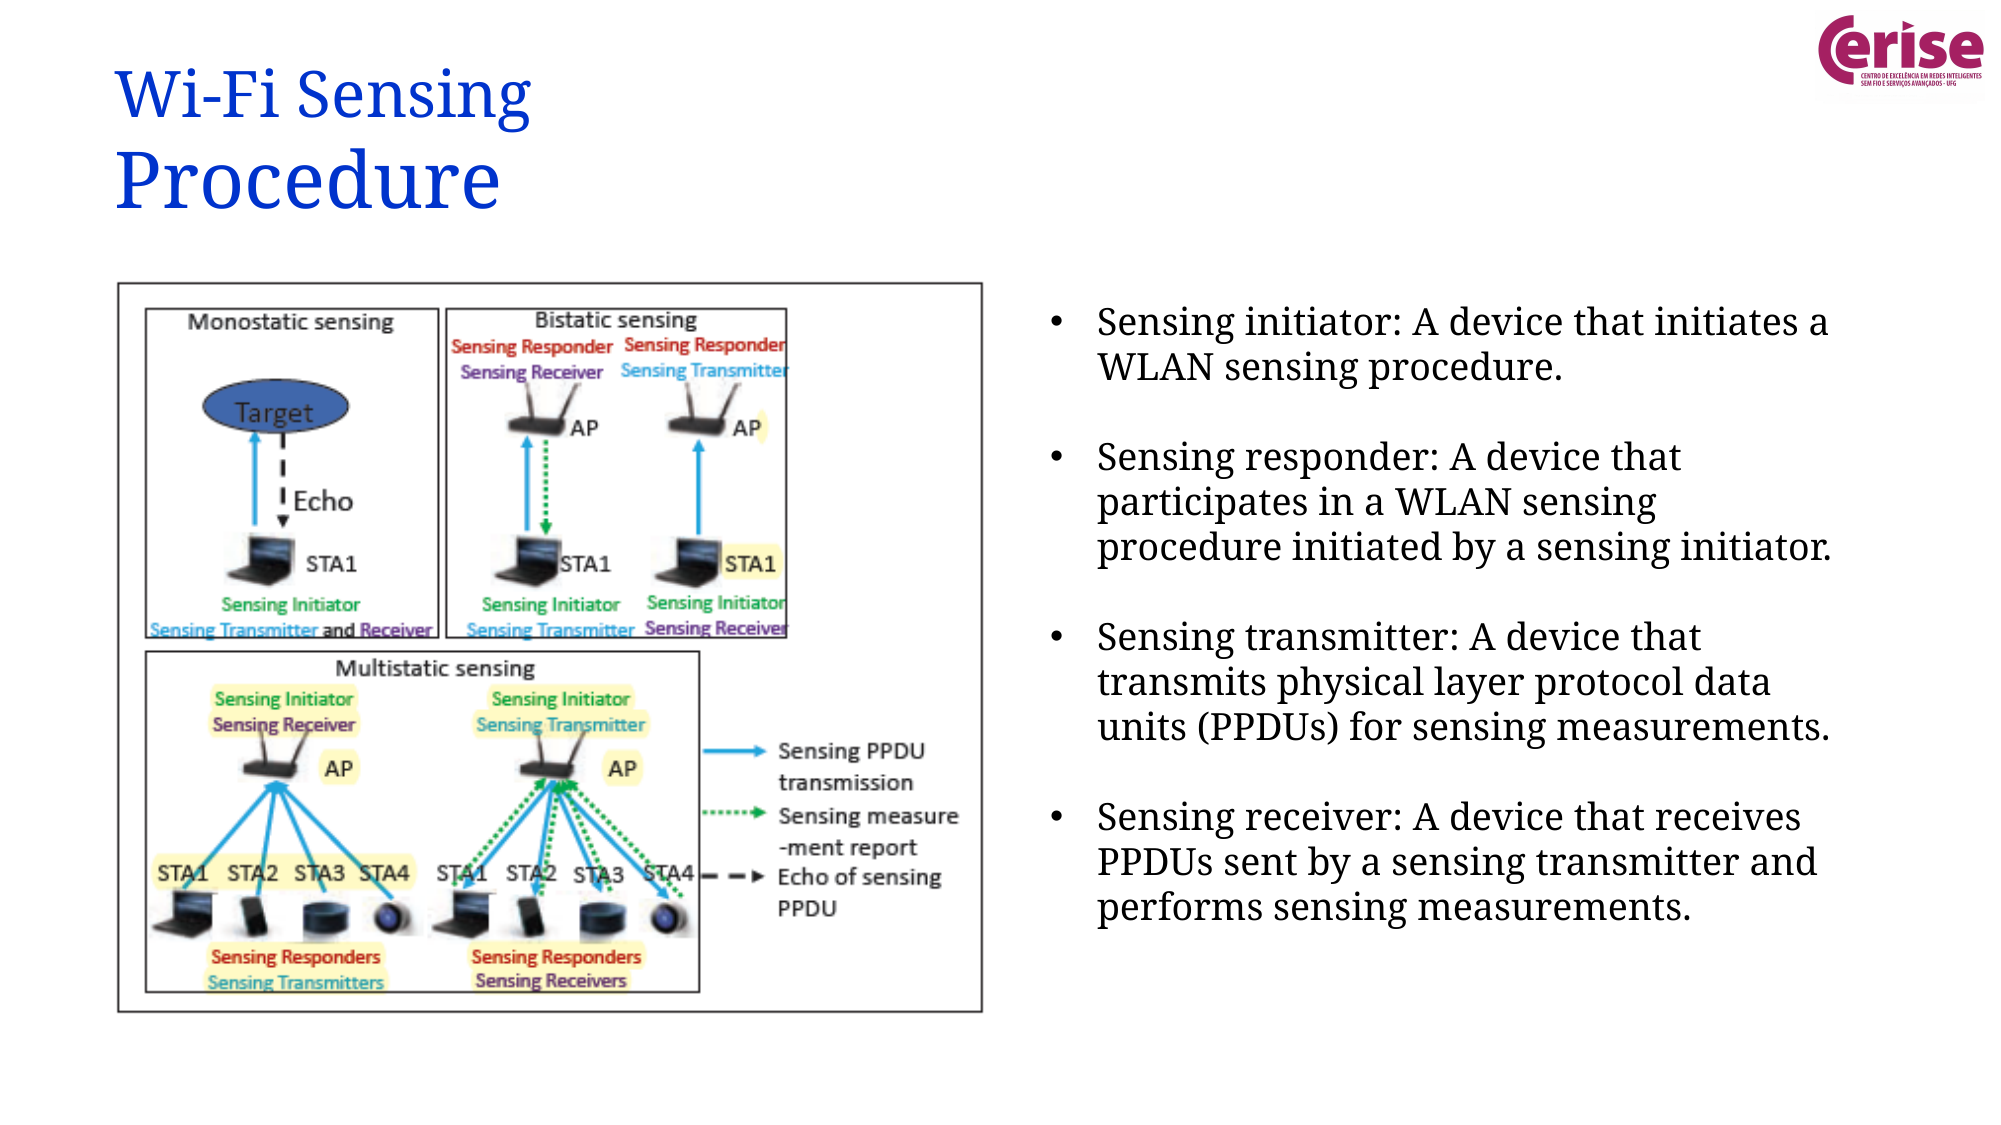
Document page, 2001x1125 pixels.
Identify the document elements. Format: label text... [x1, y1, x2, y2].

title Wi-Fi Sensing Procedure [99, 45, 1258, 233]
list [98, 266, 1011, 1030]
text_box Sensing initiator: A device that initiates a WLAN sensing procedure. Sensing responder: A device that participates in a WLAN sensing procedure initiated by a sensing initiator. Sensing transmitter: A device that transmits physical layer protocol data units (PPDUs) for sensing measurements. Sensing receiver: A device that receives PPDUs sent by a sensing transmitter and performs sensing measurements. [1035, 290, 1863, 936]
picture [1815, 10, 1985, 104]
